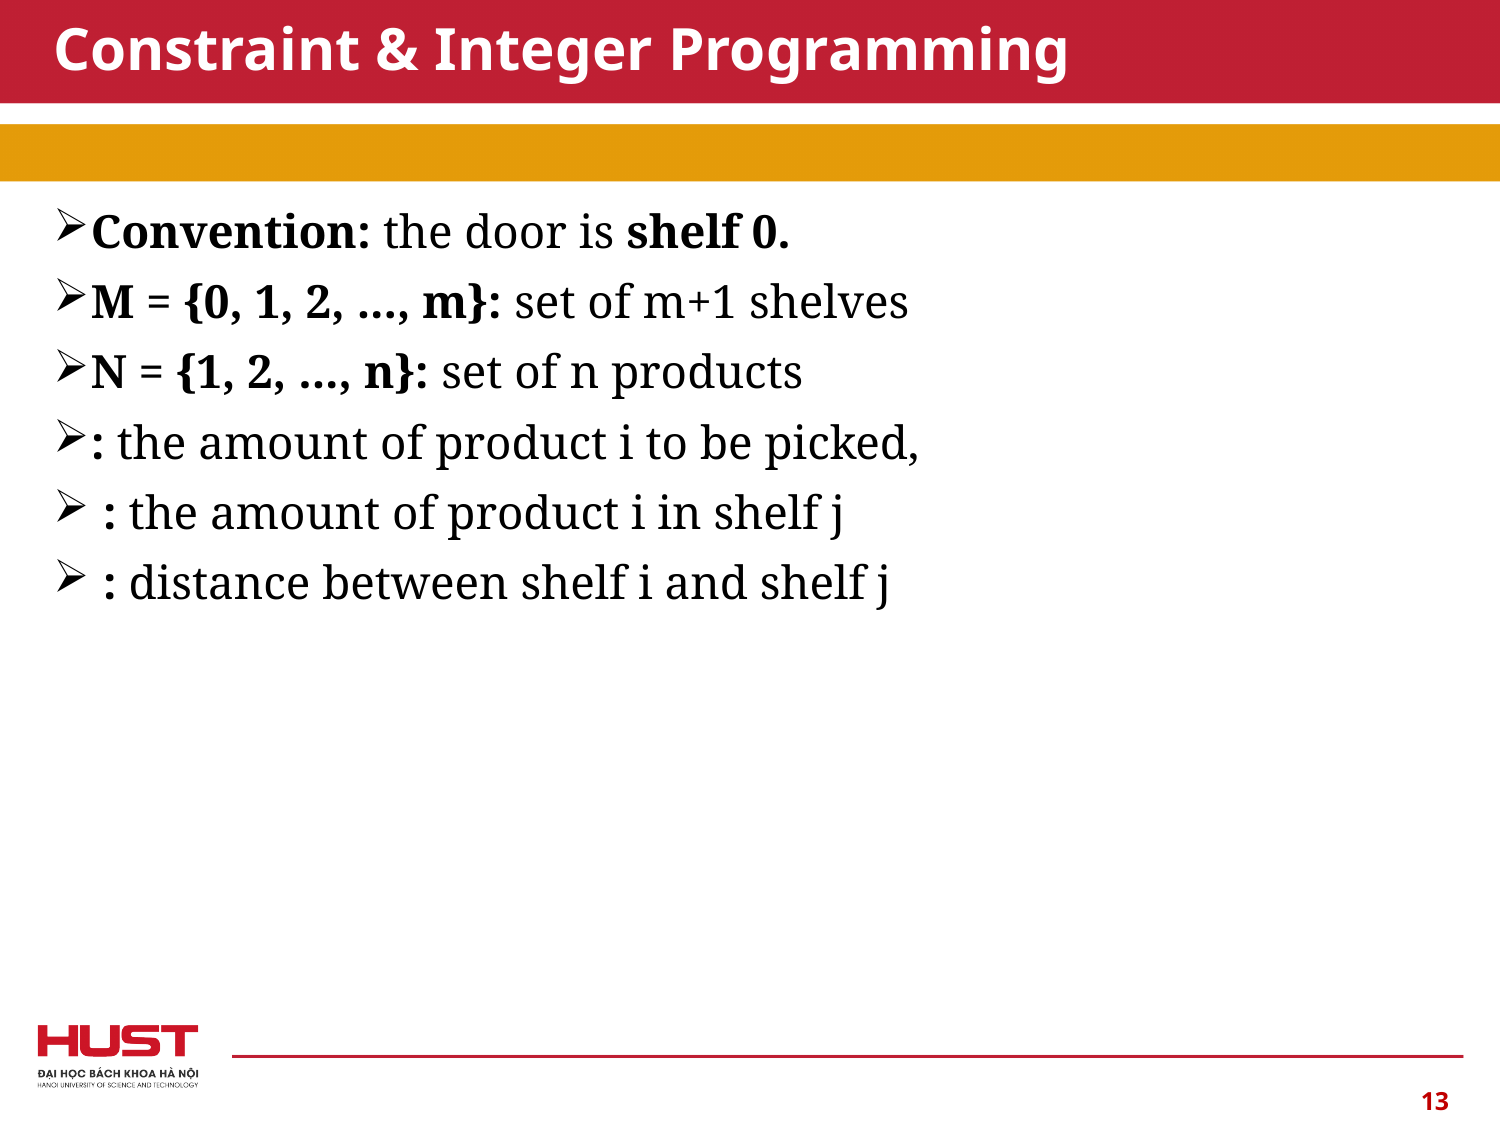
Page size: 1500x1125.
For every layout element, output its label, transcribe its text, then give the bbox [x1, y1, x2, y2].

title Constraint & Integer Programming [38, 12, 1462, 87]
picture [0, 0, 1500, 1125]
slide_number 13 [1126, 1078, 1464, 1125]
